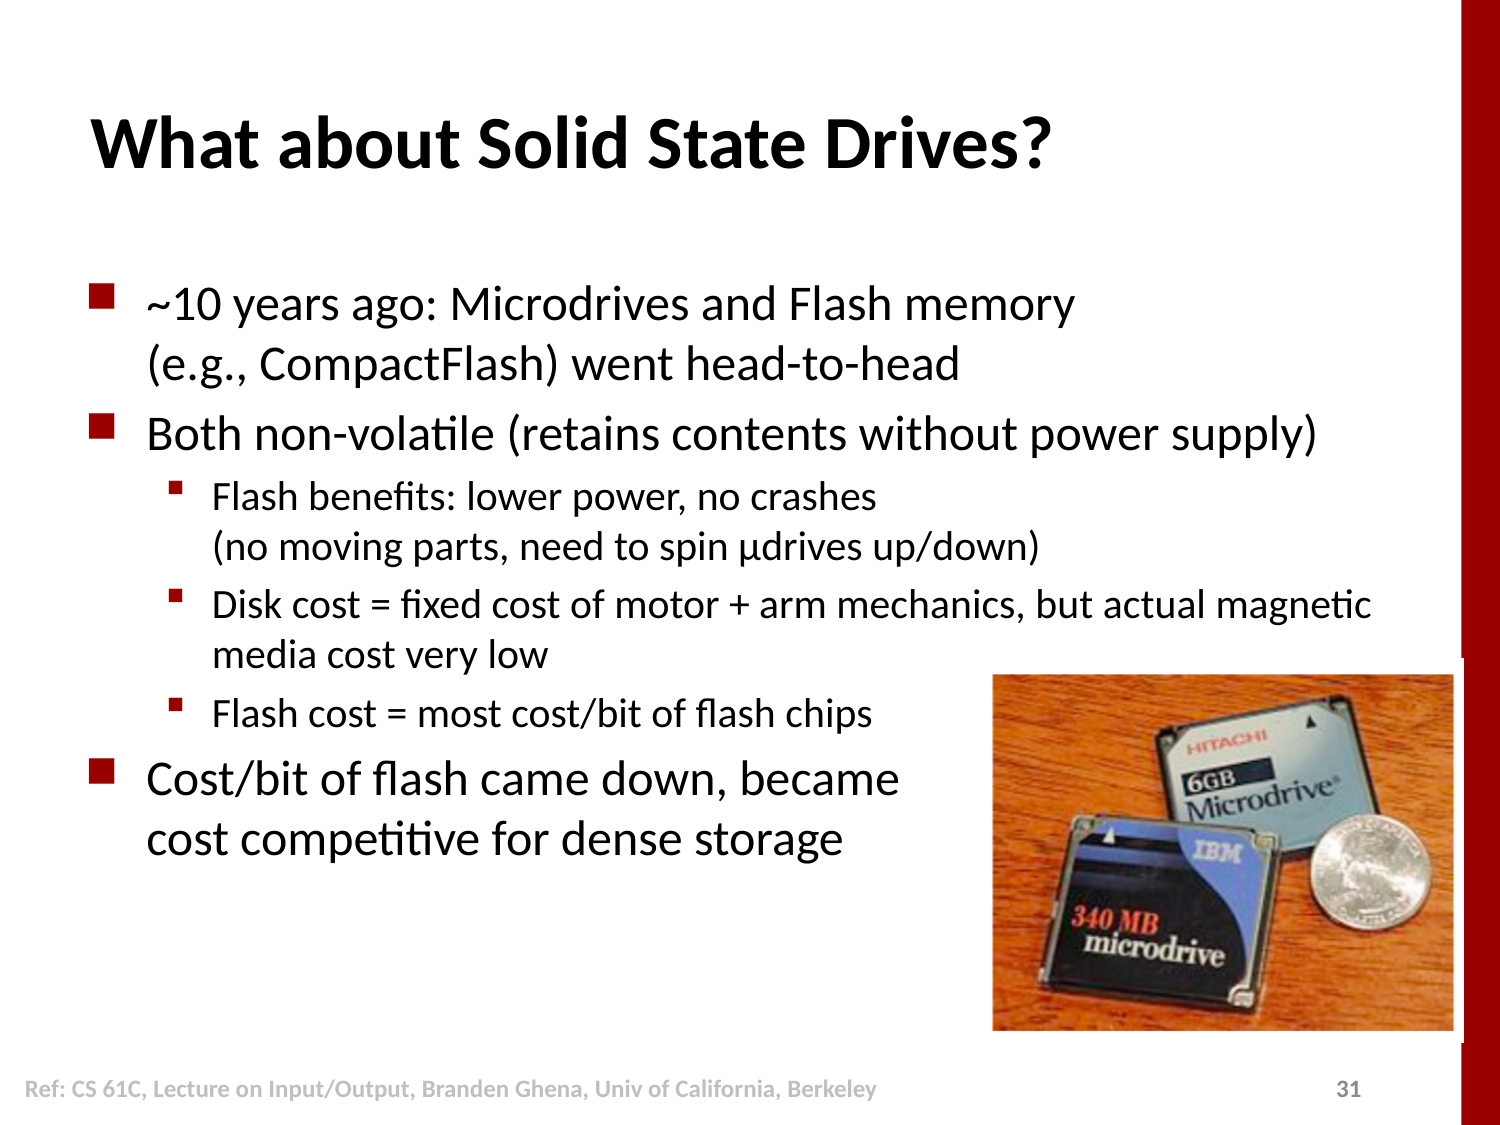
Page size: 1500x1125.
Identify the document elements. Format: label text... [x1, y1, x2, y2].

title What about Solid State Drives? [74, 44, 1426, 233]
list ~10 years ago: Microdrives and Flash memory (e.g., CompactFlash) went head-to-head Both non-volatile (retains contents without power supply) Flash benefits: lower power, no crashes (no moving parts, need to spin µdrives up/down) Disk cost = fixed cost of motor + arm mechanics, but actual magnetic media cost very low Flash cost = most cost/bit of flash chips Cost/bit of flash came down, became cost competitive for dense storage [74, 262, 1426, 1058]
picture [976, 658, 1465, 1043]
text_box Ref: CS 61C, Lecture on Input/Output, Branden Ghena, Univ of California, Berkeley [5, 1049, 904, 1125]
